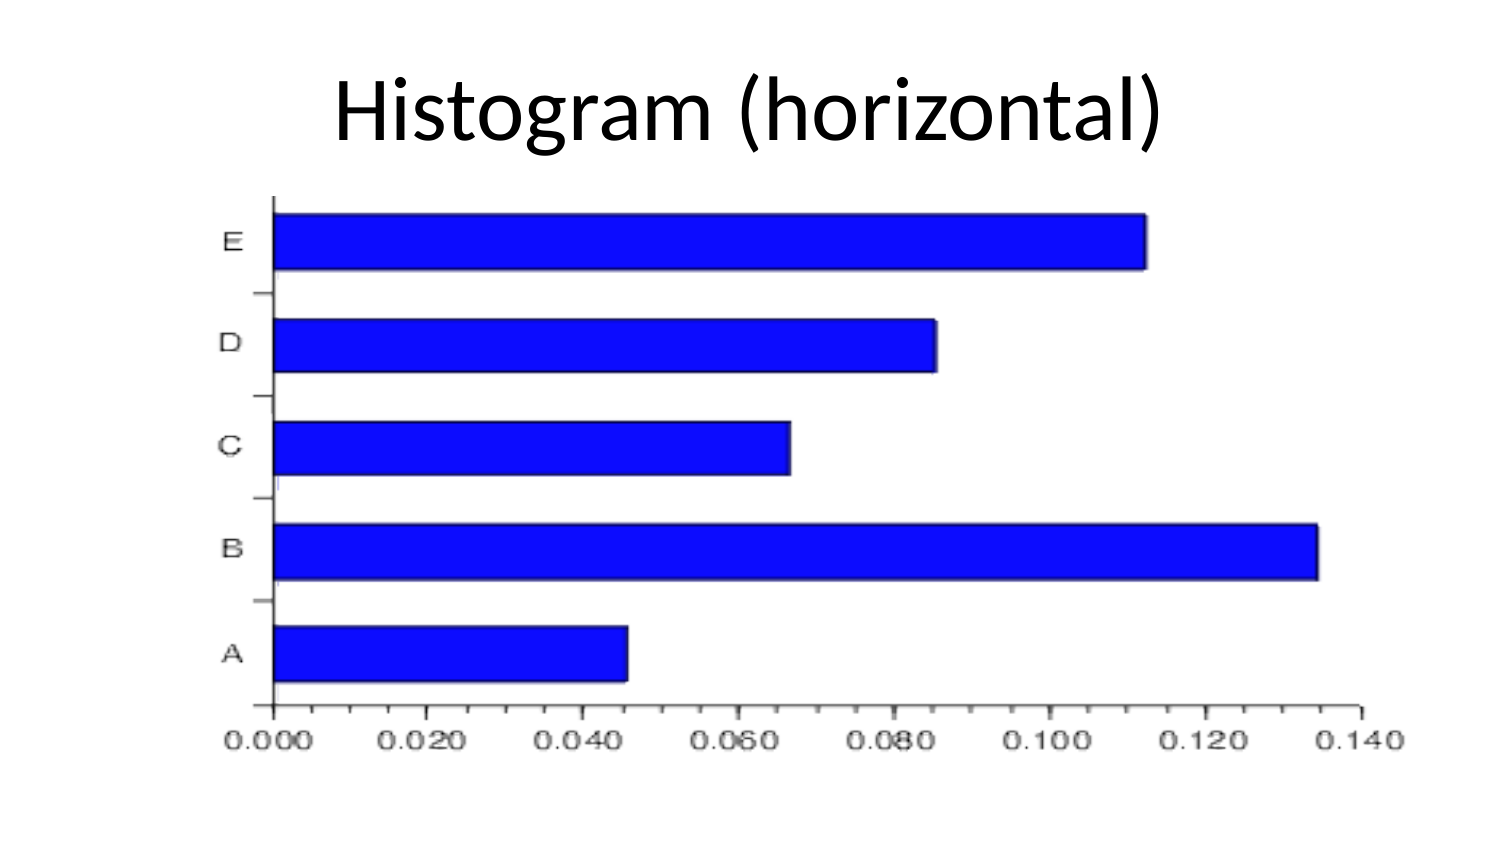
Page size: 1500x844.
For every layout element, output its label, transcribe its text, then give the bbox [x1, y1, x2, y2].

title Histogram (horizontal) [75, 33, 1425, 175]
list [74, 196, 1426, 754]
